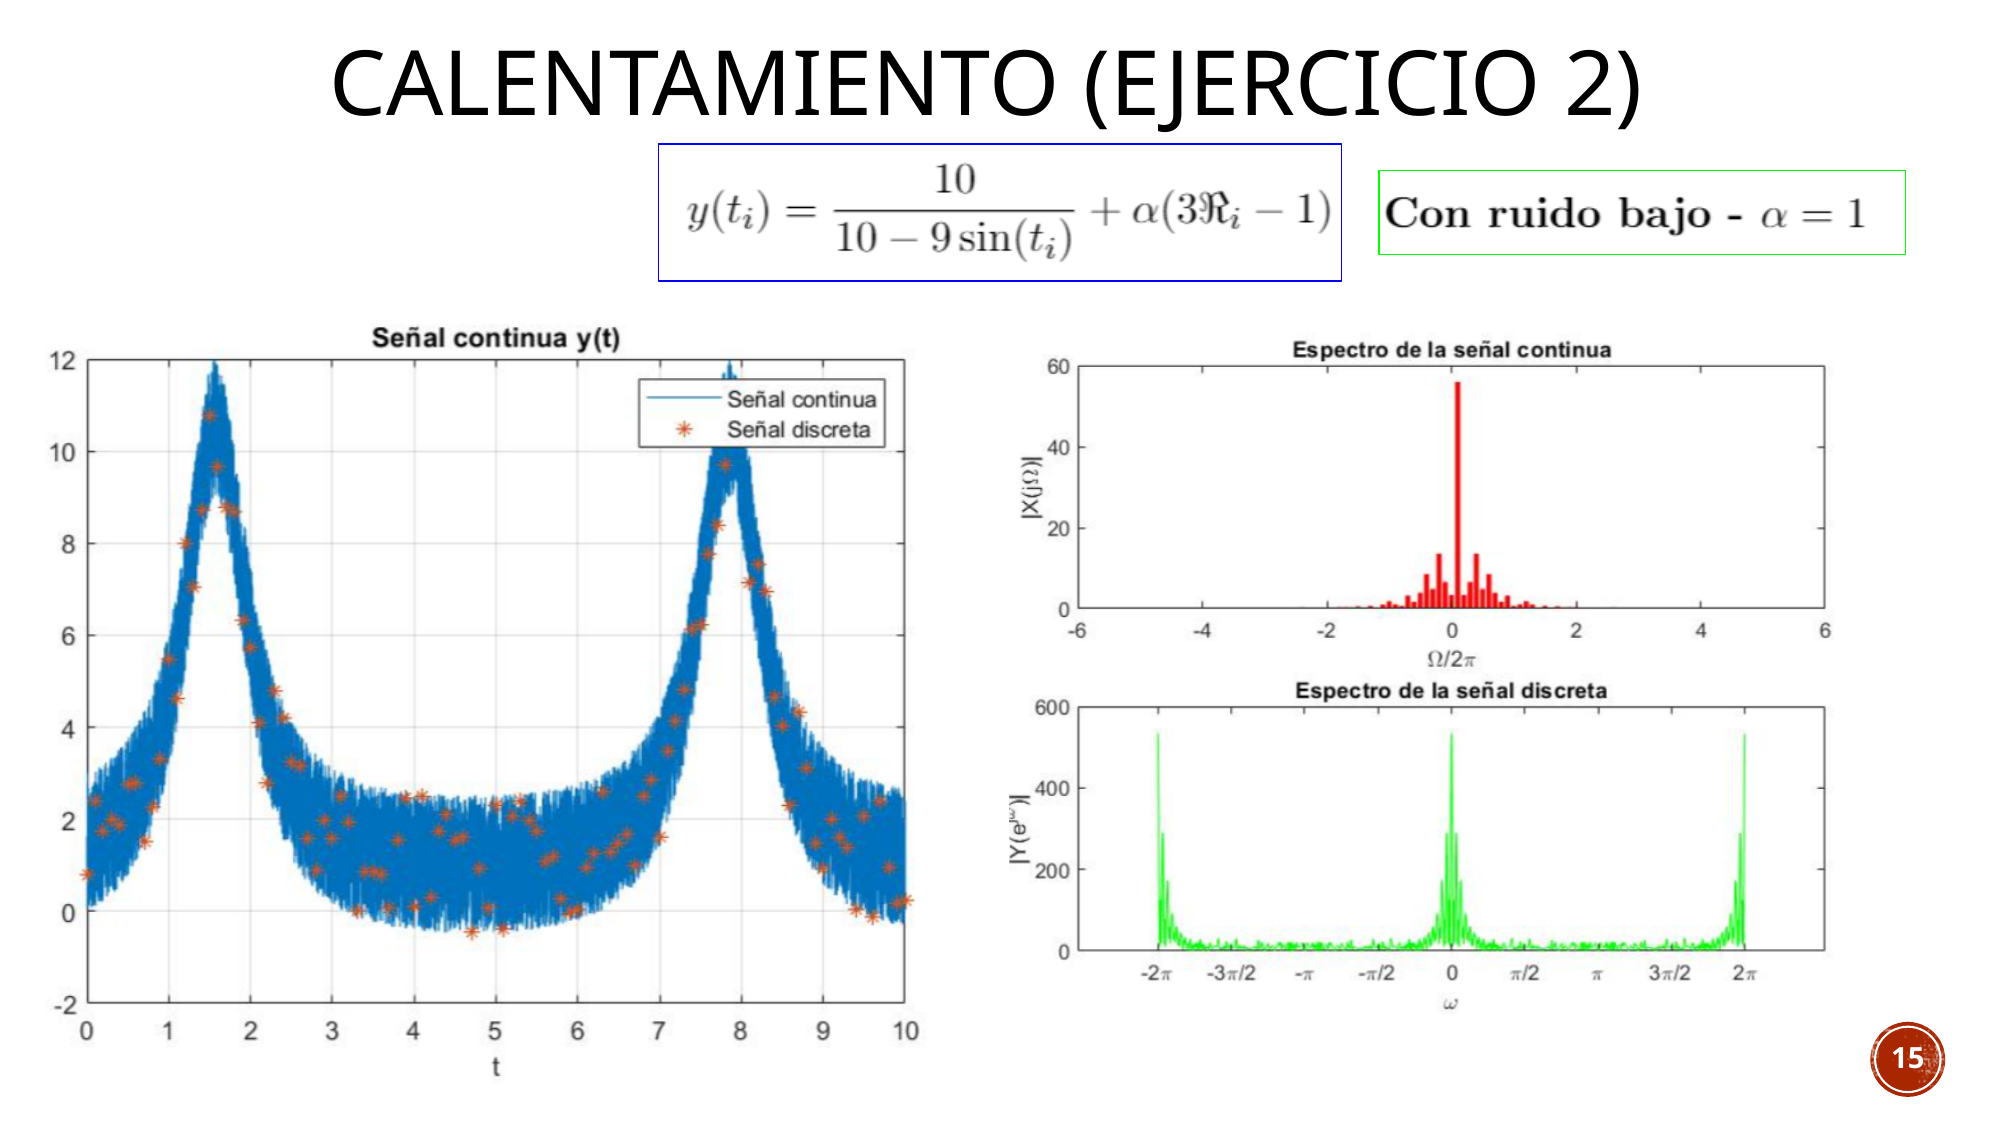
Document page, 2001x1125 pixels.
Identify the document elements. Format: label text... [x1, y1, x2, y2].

picture [1884, 1089, 1931, 1097]
slide_number 15 [1855, 1028, 1961, 1089]
picture [1379, 170, 1905, 255]
picture [1008, 324, 1864, 1026]
picture [22, 293, 968, 1089]
picture [659, 144, 1341, 281]
title CALENTAMIENTO (EJERCICIO 2) [161, 0, 1812, 174]
picture [1887, 1021, 1929, 1028]
